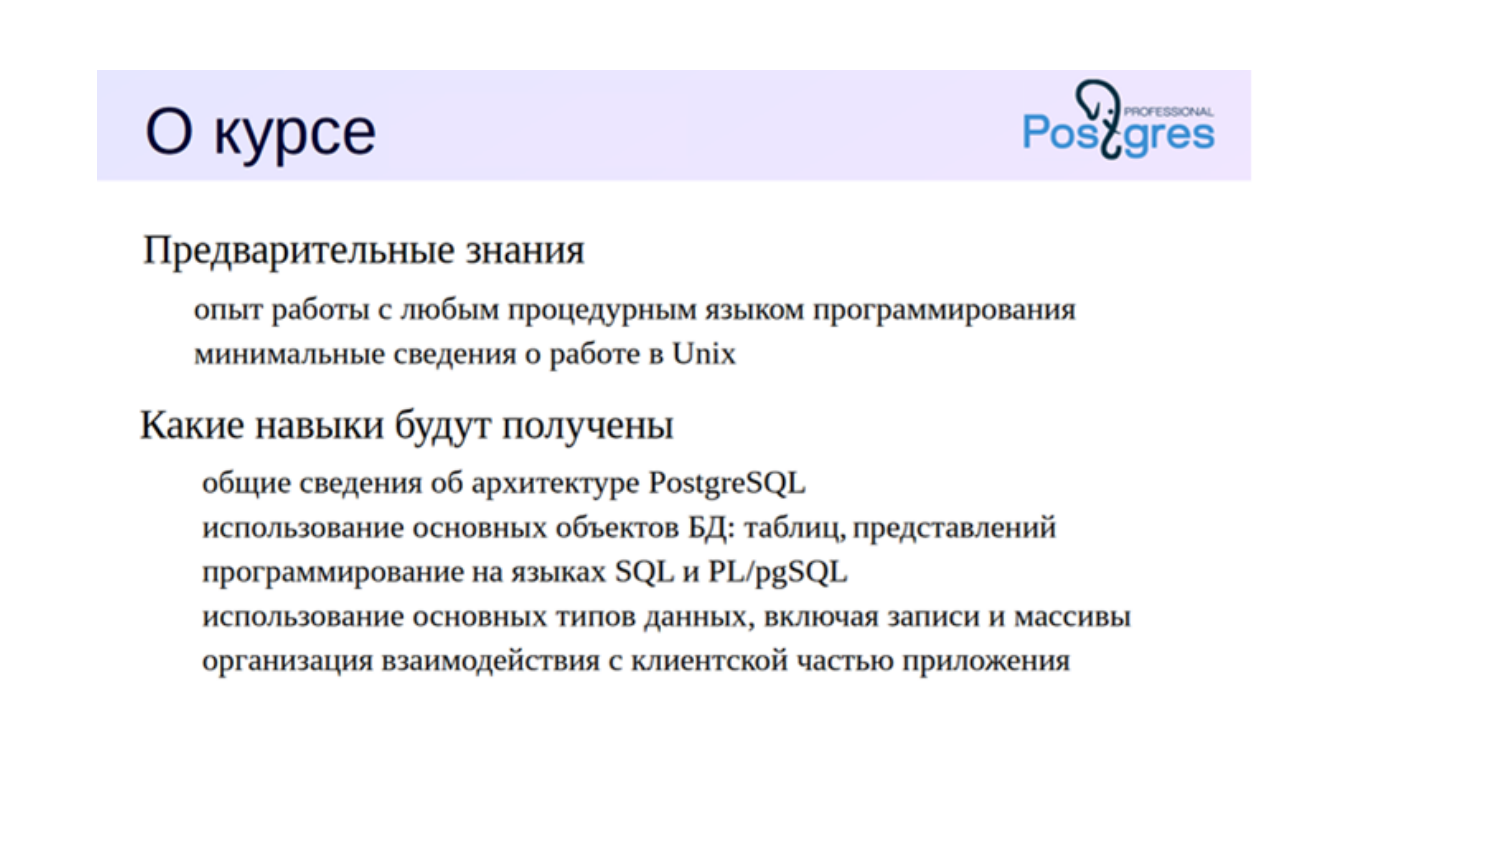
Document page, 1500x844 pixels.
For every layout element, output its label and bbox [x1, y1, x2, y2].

picture [97, 70, 1253, 747]
